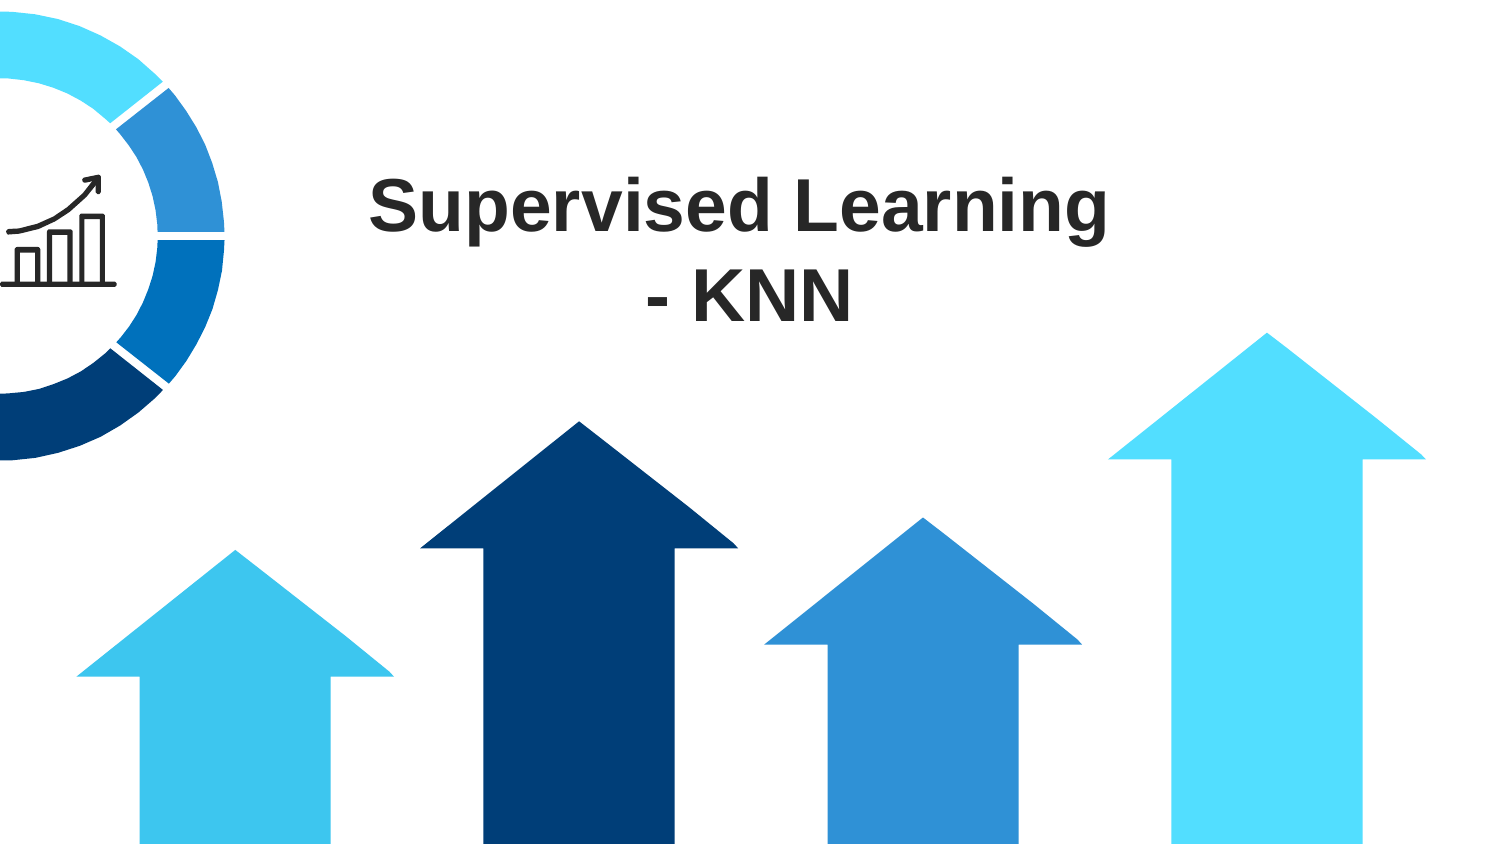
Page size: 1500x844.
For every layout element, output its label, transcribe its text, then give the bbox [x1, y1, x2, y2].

text_box [116, 240, 225, 384]
text_box [0, 348, 163, 461]
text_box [0, 174, 117, 288]
text_box [76, 549, 395, 844]
text_box [420, 421, 739, 844]
text_box [764, 517, 1083, 844]
text_box [115, 87, 225, 232]
text_box [0, 11, 163, 124]
title Supervised Learning - KNN [119, 110, 1381, 352]
text_box [1107, 332, 1427, 844]
